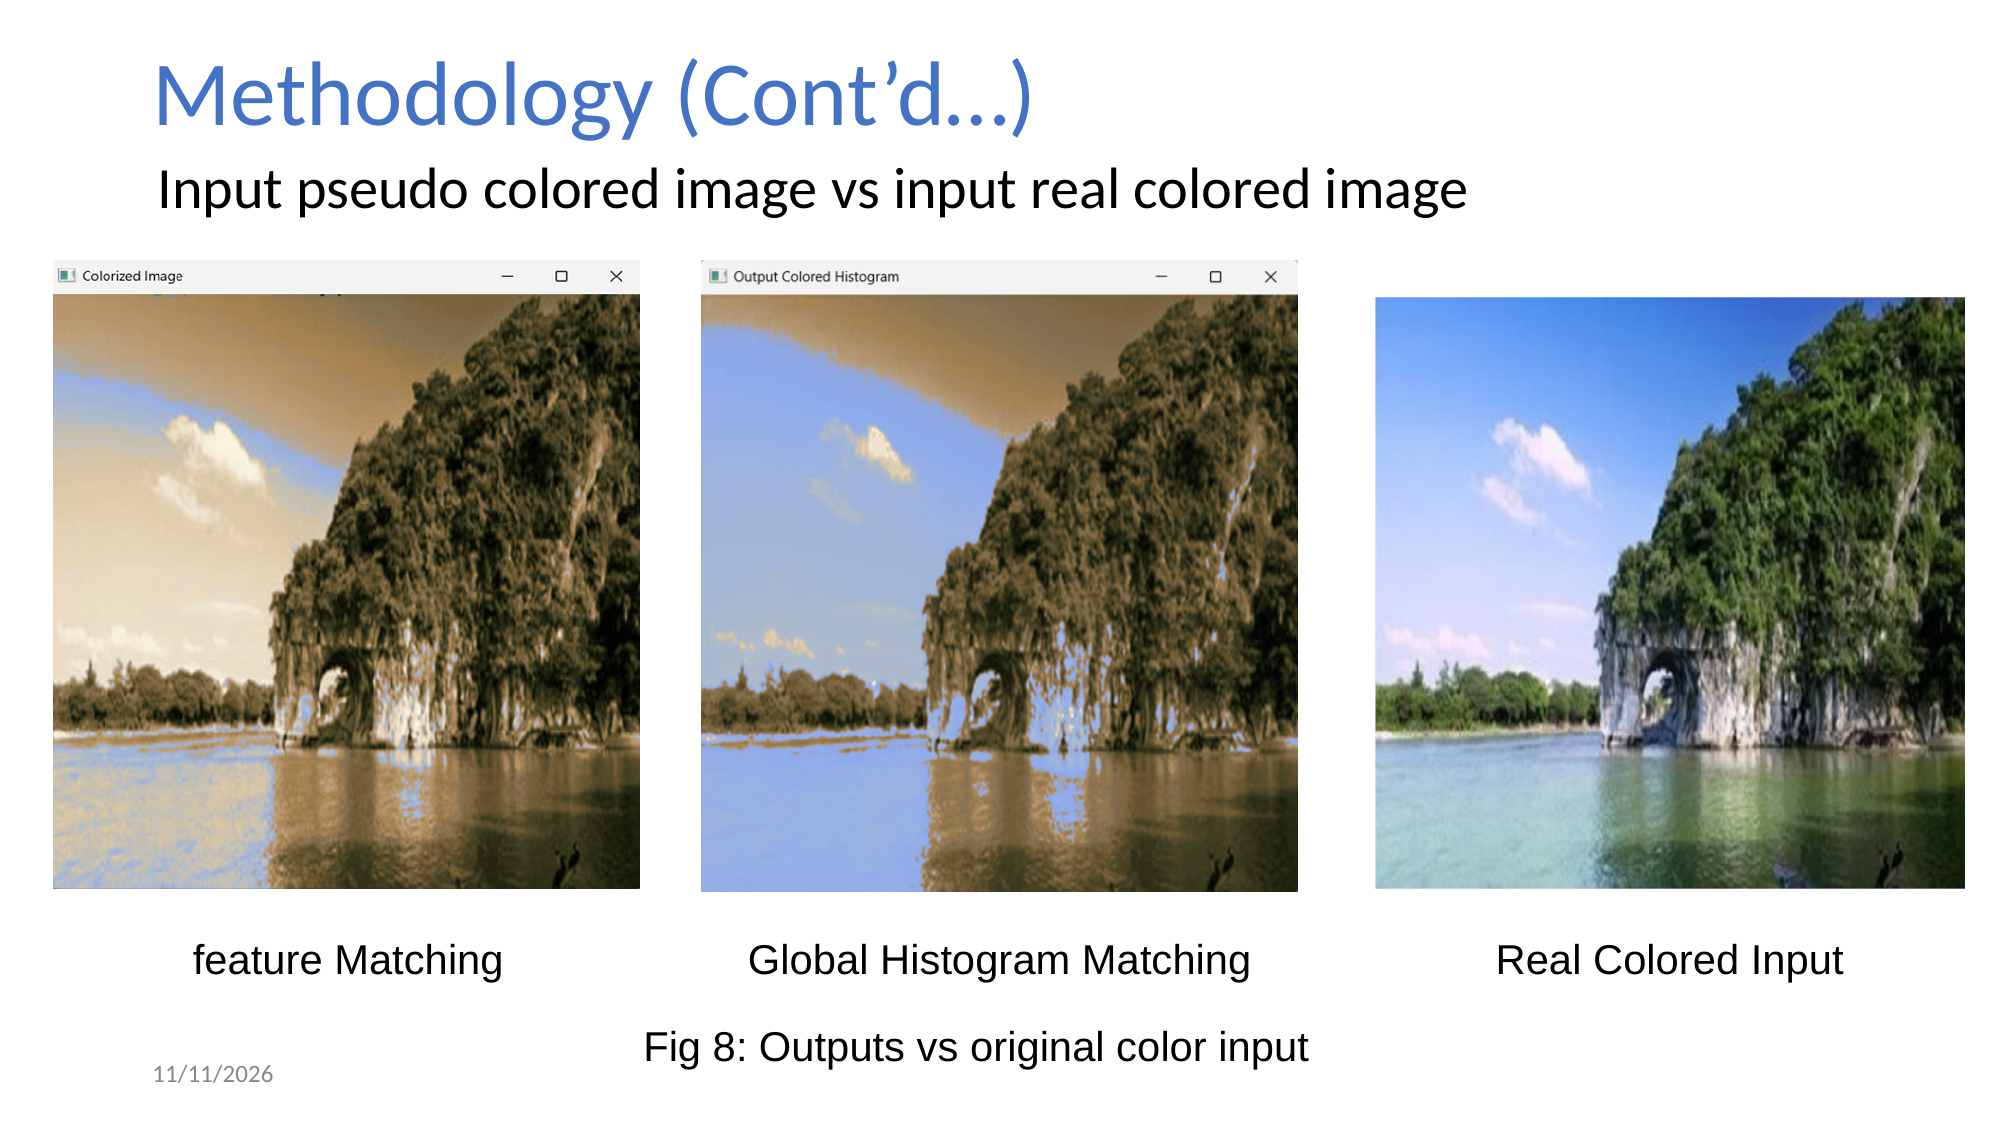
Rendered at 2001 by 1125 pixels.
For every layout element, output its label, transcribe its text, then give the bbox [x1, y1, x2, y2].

text_box Global Histogram Matching [733, 925, 1267, 990]
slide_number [137, 1042, 588, 1103]
text_box Real Colored Input [1480, 925, 1859, 990]
text_box feature Matching [178, 925, 519, 990]
text_box Fig 8: Outputs vs original color input [628, 1012, 1325, 1078]
picture [1374, 297, 1965, 889]
title Methodology (Cont’d…) [137, 6, 1863, 186]
picture [701, 260, 1299, 892]
picture [53, 259, 641, 889]
list Input pseudo colored image vs input real colored image [110, 151, 1836, 865]
